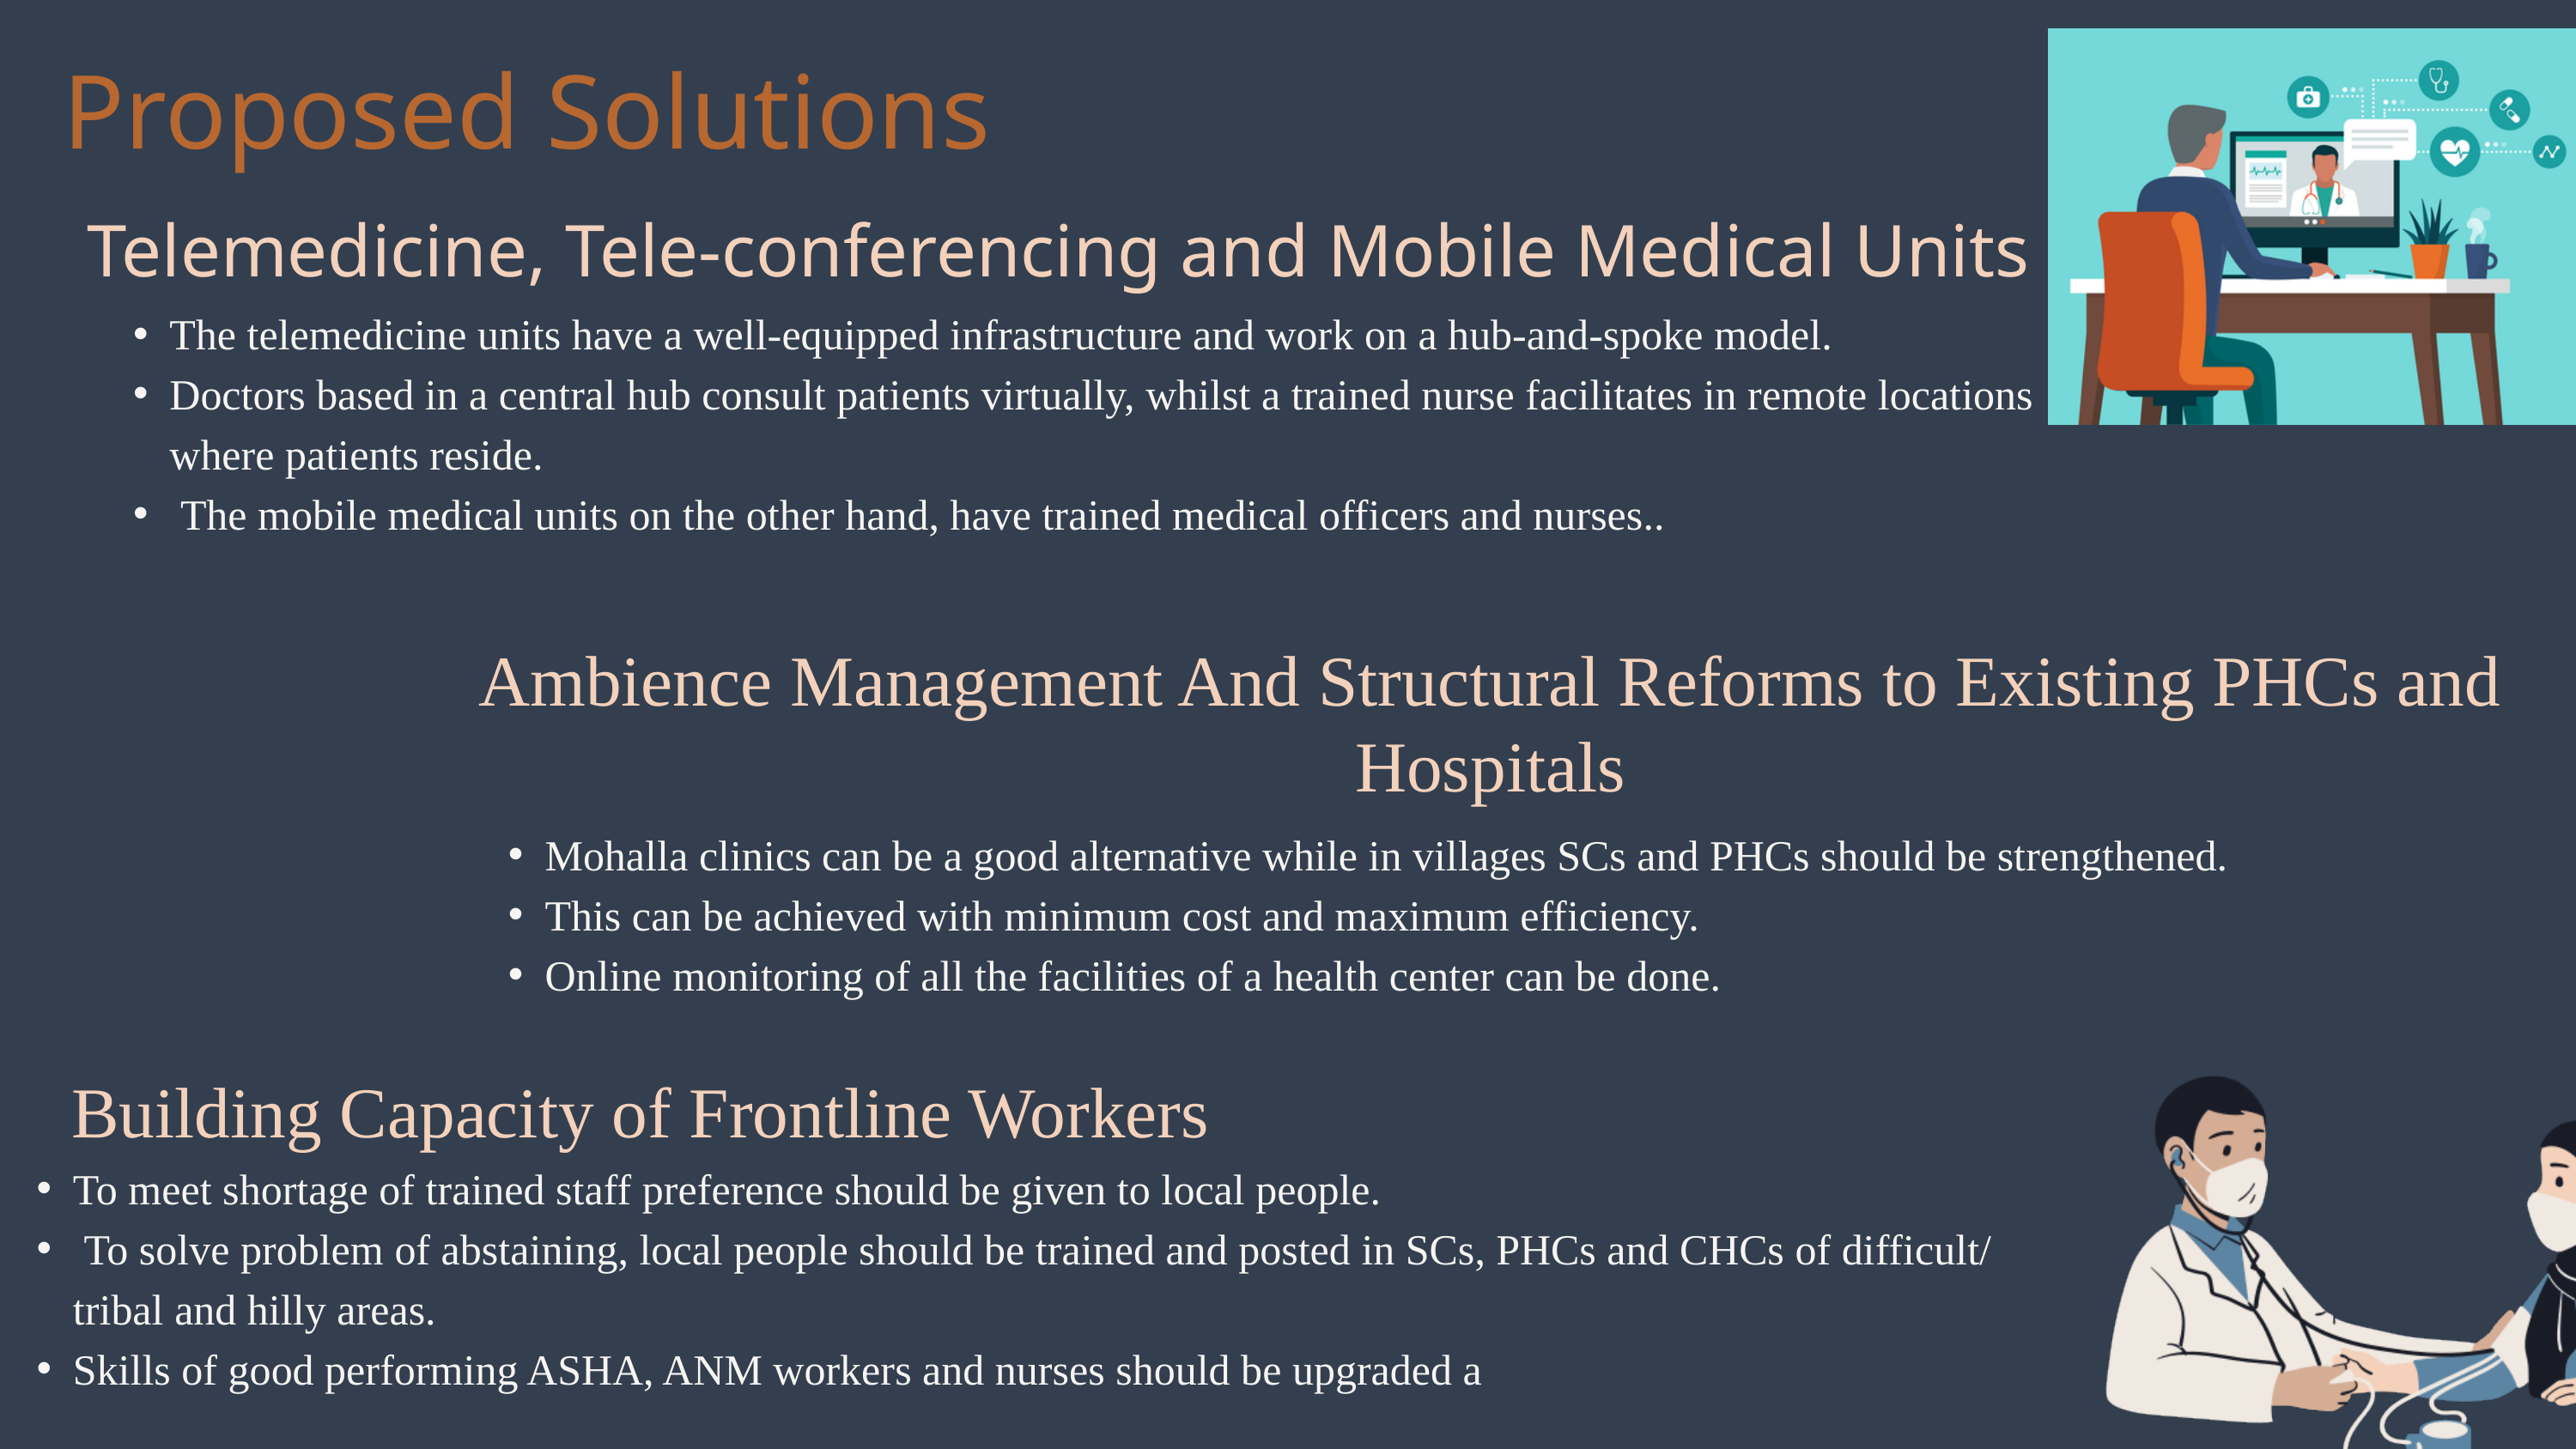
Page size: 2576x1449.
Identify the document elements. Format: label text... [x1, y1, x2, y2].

text_box Building Capacity of Frontline Workers [0, 1066, 1524, 1152]
picture [2048, 28, 2576, 425]
text_box Mohalla clinics can be a good alternative while in villages SCs and PHCs should be strengthened. This can be achieved with minimum cost and maximum efficiency. Online monitoring of all the facilities of a health center can be done. [471, 819, 2576, 1000]
text_box Ambience Management And Structural Reforms to Existing PHCs and Hospitals [438, 635, 2543, 806]
text_box Proposed Solutions [0, 54, 1115, 170]
text_box Telemedicine, Tele-conferencing and Mobile Medical Units [0, 206, 2048, 292]
picture [2105, 1076, 2576, 1449]
text_box The telemedicine units have a well-equipped infrastructure and work on a hub-and-spoke model. Doctors based in a central hub consult patients virtually, whilst a trained nurse facilitates in remote locations where patients reside. The mobile medical units on the other hand, have trained medical officers and nurses.. [96, 298, 2049, 539]
text_box To meet shortage of trained staff preference should be given to local people. To solve problem of abstaining, local people should be trained and posted in SCs, PHCs and CHCs of difficult/ tribal and hilly areas. Skills of good performing ASHA, ANM workers and nurses should be upgraded a [0, 1153, 2029, 1394]
